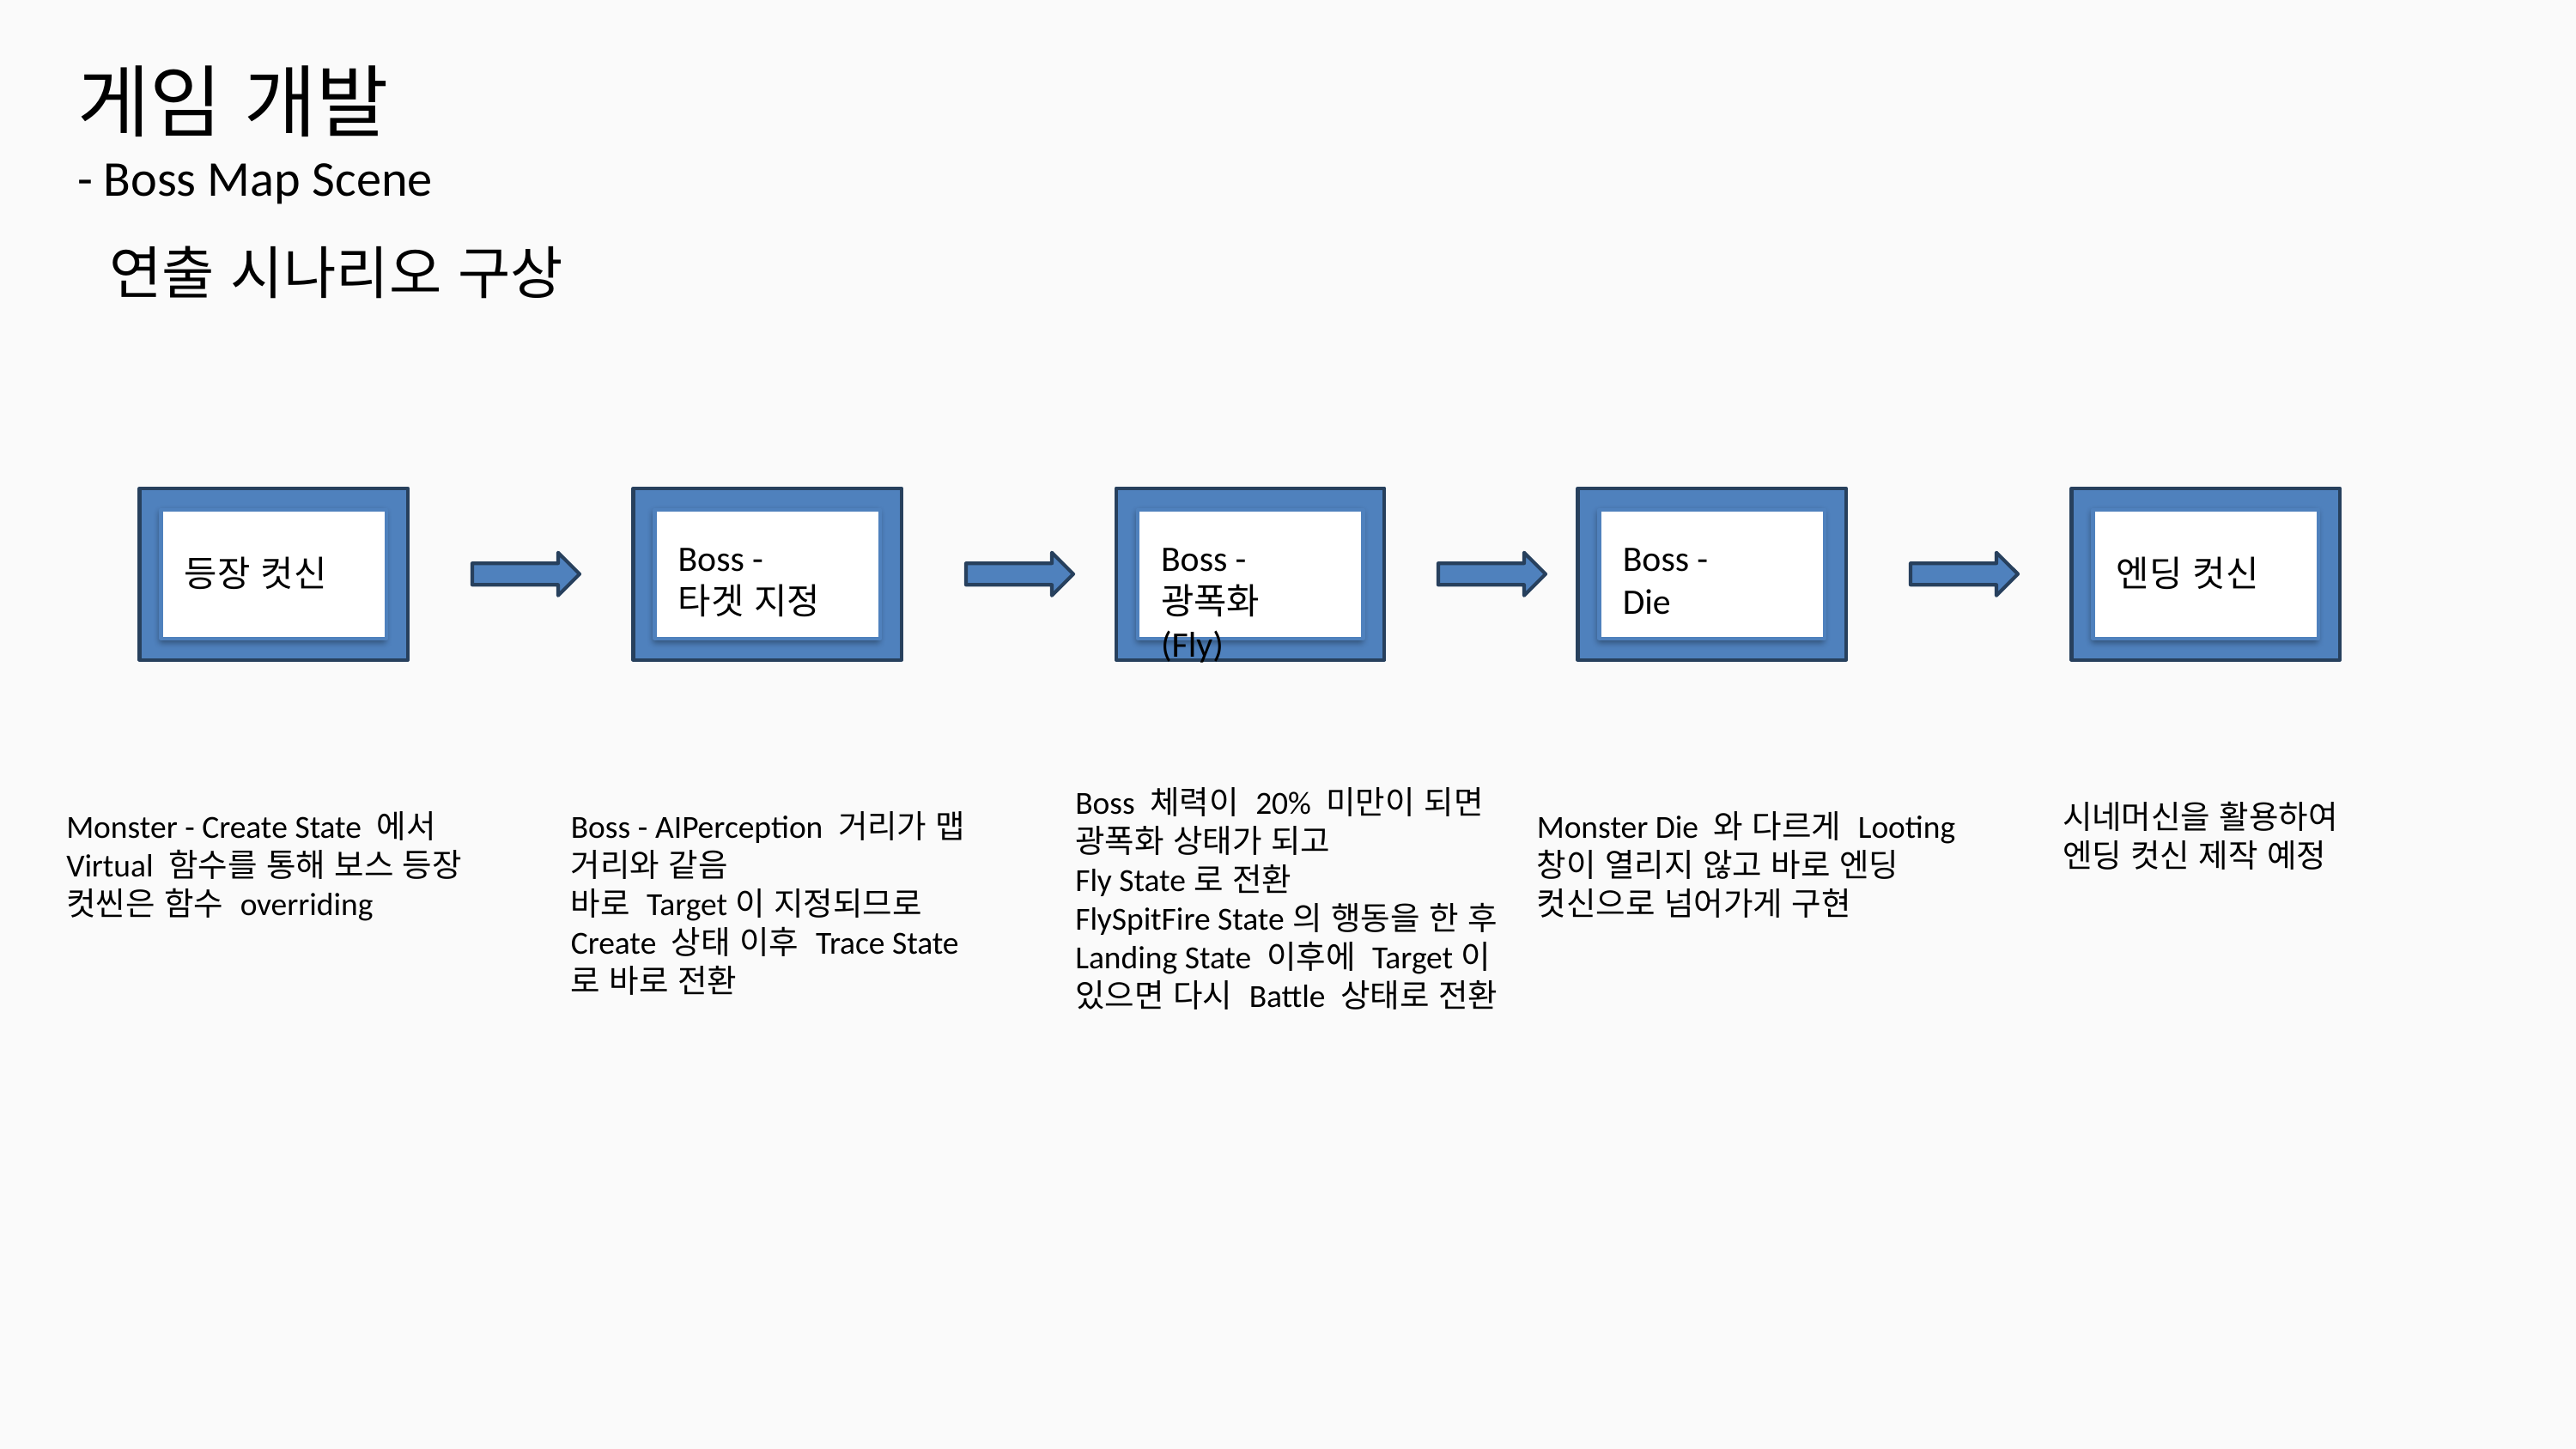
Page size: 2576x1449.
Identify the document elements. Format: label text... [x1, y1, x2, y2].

text_box Boss - AIPerception 거리가 맵 거리와 같음 바로 Target이 지정되므로 Create 상태 이후 Trace State로 바로 전환 [557, 799, 1009, 1005]
text_box Monster Die 와 다르게 Looting 창이 열리지 않고 바로 엔딩 컷신으로 넘어가게 구현 [1523, 799, 1975, 928]
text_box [633, 488, 902, 660]
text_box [1577, 488, 1847, 660]
text_box Monster - Create State 에서 Virtual 함수를 통해 보스 등장 컷씬은 함수 overriding [53, 799, 483, 929]
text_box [139, 488, 409, 660]
text_box 시네머신을 활용하여 엔딩 컷신 제작 예정 [2050, 790, 2383, 881]
text_box [470, 550, 582, 597]
text_box [1436, 550, 1548, 597]
text_box Boss 체력이 20% 미만이 되면 광폭화 상태가 되고 Fly State로 전환 FlySpitFire State의 행동을 한 후 Landing State 이후에 Target이 있으면 다시 Battle 상태로 전환 [1062, 776, 1514, 1021]
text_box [2071, 488, 2341, 660]
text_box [1115, 488, 1385, 660]
text_box [1908, 550, 2020, 597]
text_box [963, 550, 1076, 597]
text_box 게임 개발 - Boss Map Scene [64, 39, 2480, 221]
text_box 연출 시나리오 구상 [96, 230, 1986, 317]
